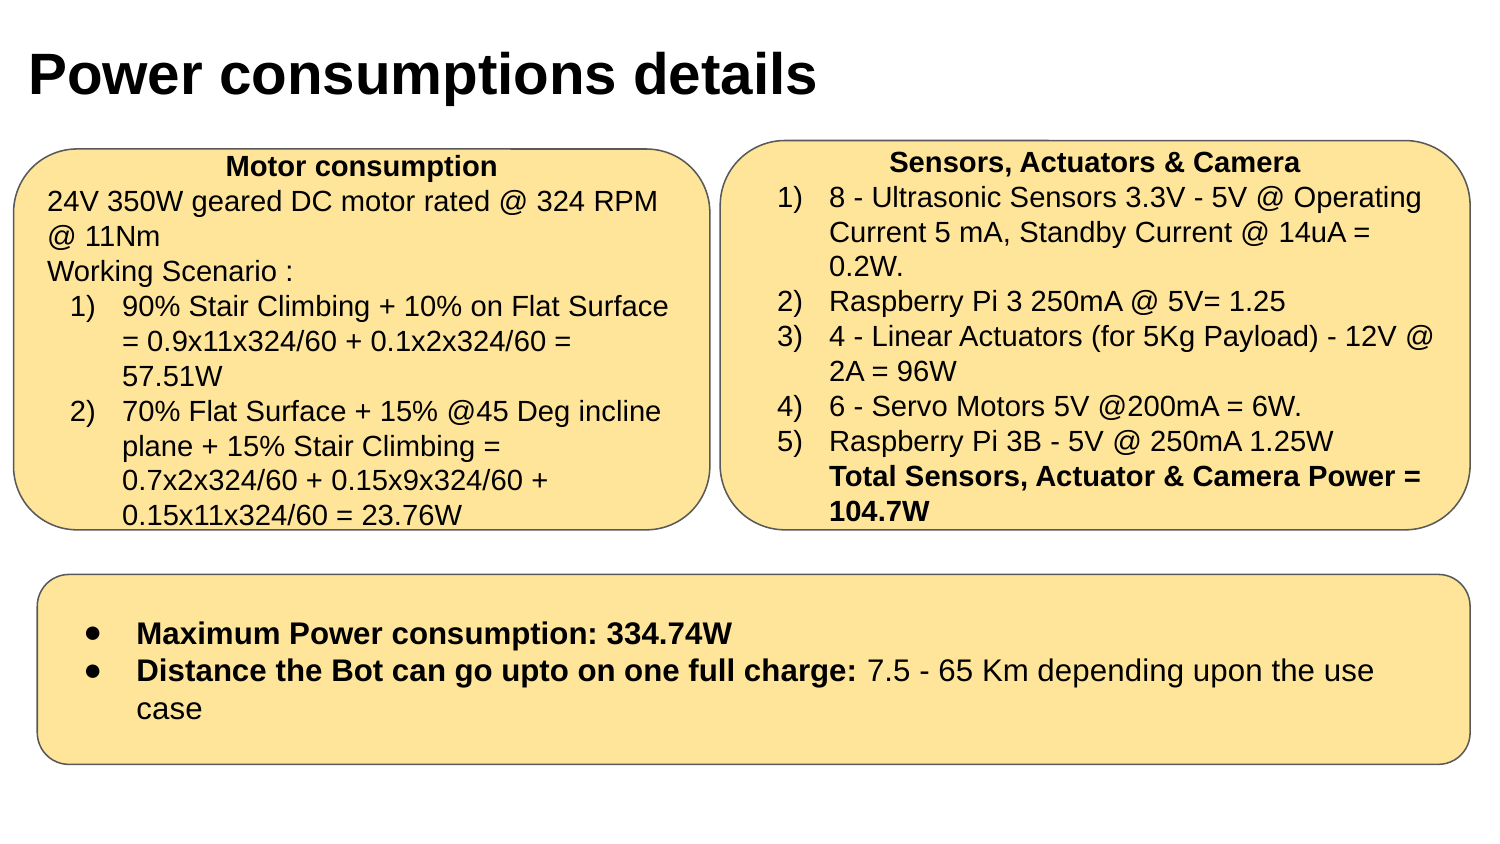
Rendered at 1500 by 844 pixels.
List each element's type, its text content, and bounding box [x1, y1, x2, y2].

title Power consumptions details [13, 10, 1412, 105]
text_box Motor consumption 24V 350W geared DC motor rated @ 324 RPM @ 11Nm Working Scenario : 90% Stair Climbing + 10% on Flat Surface = 0.9x11x324/60 + 0.1x2x324/60 = 57.51W 70% Flat Surface + 15% @45 Deg incline plane + 15% Stair Climbing = 0.7x2x324/60 + 0.15x9x324/60 + 0.15x11x324/60 = 23.76W [13, 148, 710, 530]
text_box Sensors, Actuators & Camera 8 - Ultrasonic Sensors 3.3V - 5V @ Operating Current 5 mA, Standby Current @ 14uA = 0.2W. Raspberry Pi 3 250mA @ 5V= 1.25 4 - Linear Actuators (for 5Kg Payload) - 12V @ 2A = 96W 6 - Servo Motors 5V @200mA = 6W. Raspberry Pi 3B - 5V @ 250mA 1.25W Total Sensors, Actuator & Camera Power = 104.7W [720, 140, 1471, 530]
text_box Maximum Power consumption: 334.74W Distance the Bot can go upto on one full charge: 7.5 - 65 Km depending upon the use case [37, 574, 1471, 765]
